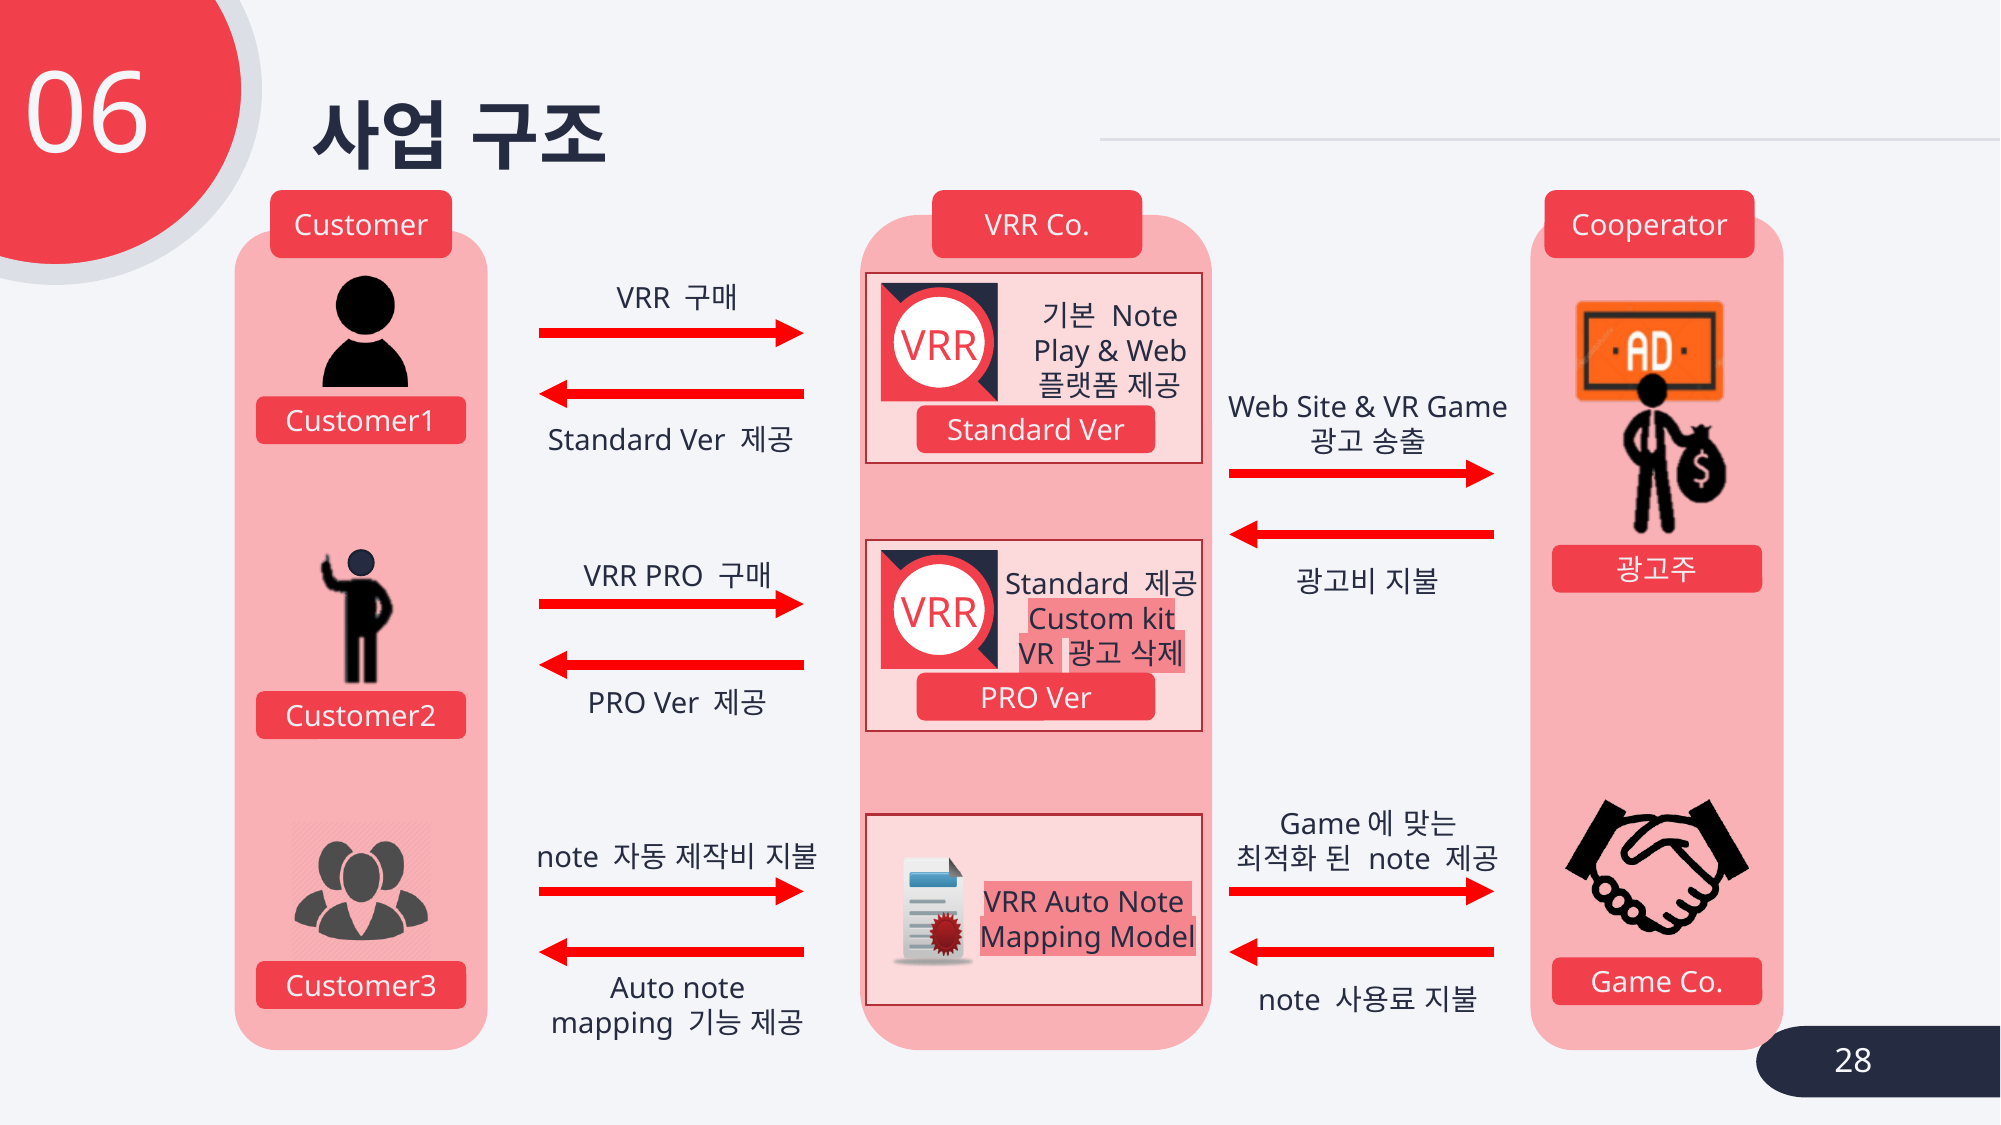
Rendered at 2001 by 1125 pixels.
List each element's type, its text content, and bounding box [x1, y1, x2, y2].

text_box [233, 230, 489, 1052]
title 사업 구조 [296, 89, 1106, 191]
text_box PRO Ver [915, 671, 1157, 722]
text_box 광고주 [1550, 543, 1764, 594]
text_box Customer2 [254, 690, 468, 741]
list 06 [0, 47, 167, 186]
text_box Customer [269, 189, 454, 260]
picture [1530, 296, 1820, 536]
text_box Web Site & VR Game 광고 송출 [1197, 386, 1530, 460]
text_box Customer1 [254, 395, 468, 446]
picture [290, 820, 432, 962]
text_box [1529, 459, 1785, 1052]
picture [296, 264, 434, 402]
text_box note 사용료 지불 [1220, 965, 1517, 1031]
picture [891, 856, 974, 967]
text_box [865, 813, 1203, 1006]
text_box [311, 544, 416, 702]
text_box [880, 282, 998, 403]
text_box VRR PRO 구매 [557, 550, 799, 601]
text_box VRR Co. [931, 189, 1144, 260]
text_box [1529, 216, 1785, 386]
text_box VRR 구매 [571, 271, 784, 322]
picture [1565, 799, 1749, 935]
text_box [859, 213, 1214, 1052]
text_box Standard 제공 Custom kit VR 광고 삭제 [998, 558, 1223, 677]
text_box note 자동 제작비 지불 [515, 826, 841, 886]
text_box [865, 539, 1203, 732]
text_box Auto note mapping 기능 제공 [530, 971, 826, 1037]
text_box Game Co. [1550, 956, 1764, 1007]
text_box Cooperator [1543, 189, 1756, 260]
text_box VRR Auto Note Mapping Model [933, 859, 1246, 978]
text_box Game에 맞는 최적화 된 note 제공 [1205, 804, 1531, 877]
text_box PRO Ver 제공 [557, 676, 799, 727]
text_box Customer3 [255, 959, 468, 1010]
text_box Standard Ver 제공 [523, 412, 819, 465]
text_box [880, 550, 998, 671]
text_box 광고비 지불 [1220, 548, 1517, 614]
text_box 기본 Note Play & Web 플랫폼 제공 [998, 290, 1223, 410]
text_box Standard Ver [915, 404, 1157, 455]
slide_number 28 [1819, 1031, 1983, 1092]
text_box [865, 272, 1203, 464]
